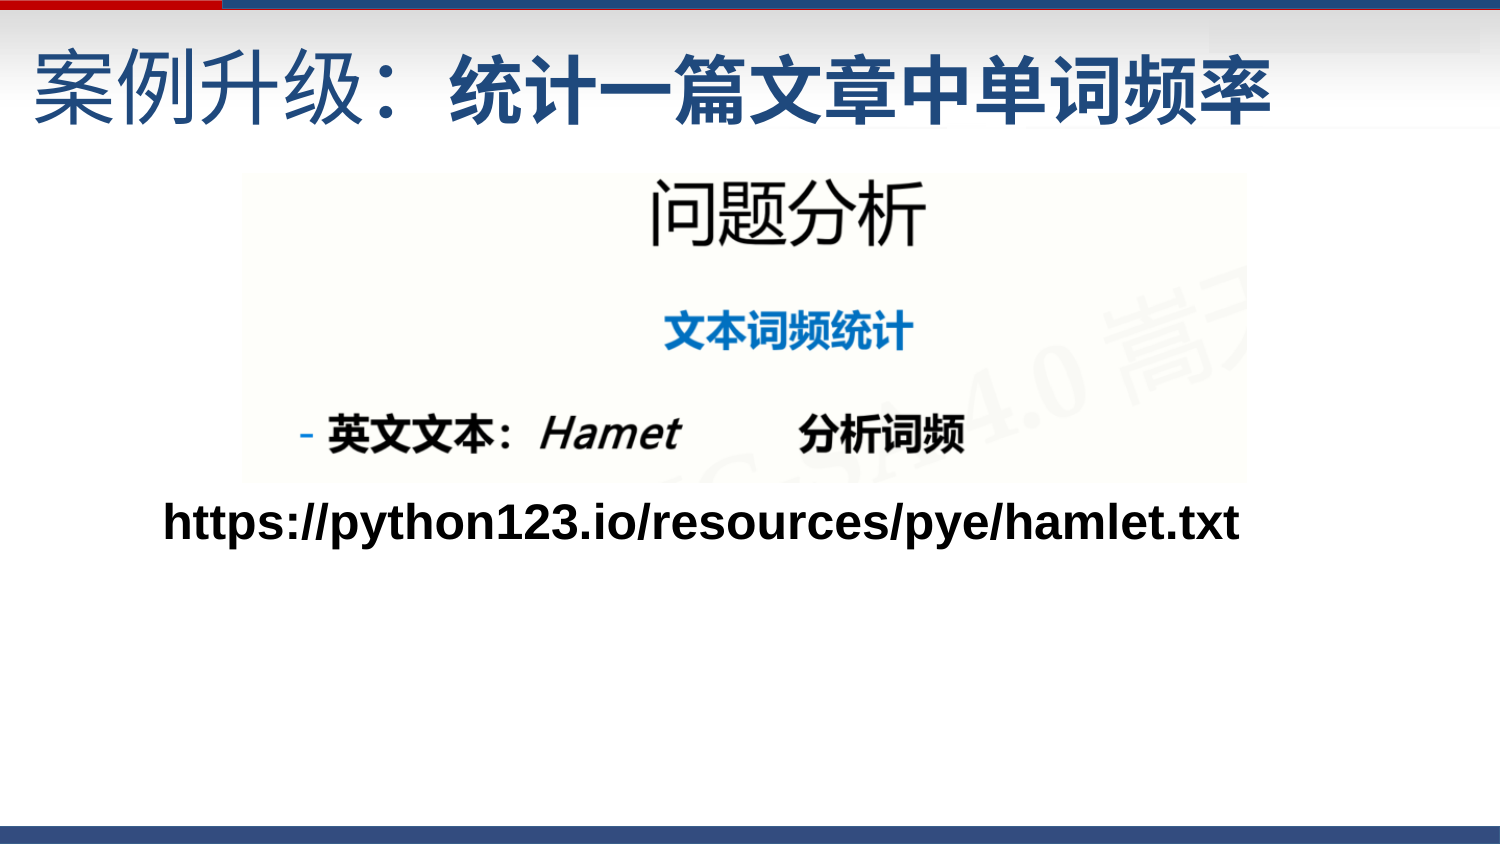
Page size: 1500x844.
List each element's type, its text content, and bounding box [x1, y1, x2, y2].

title 案例升级：统计一篇文章中单词频率 [17, 19, 1390, 151]
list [241, 173, 1247, 483]
picture [0, 10, 1500, 129]
text_box https://python123.io/resources/pye/hamlet.txt [147, 482, 1322, 557]
